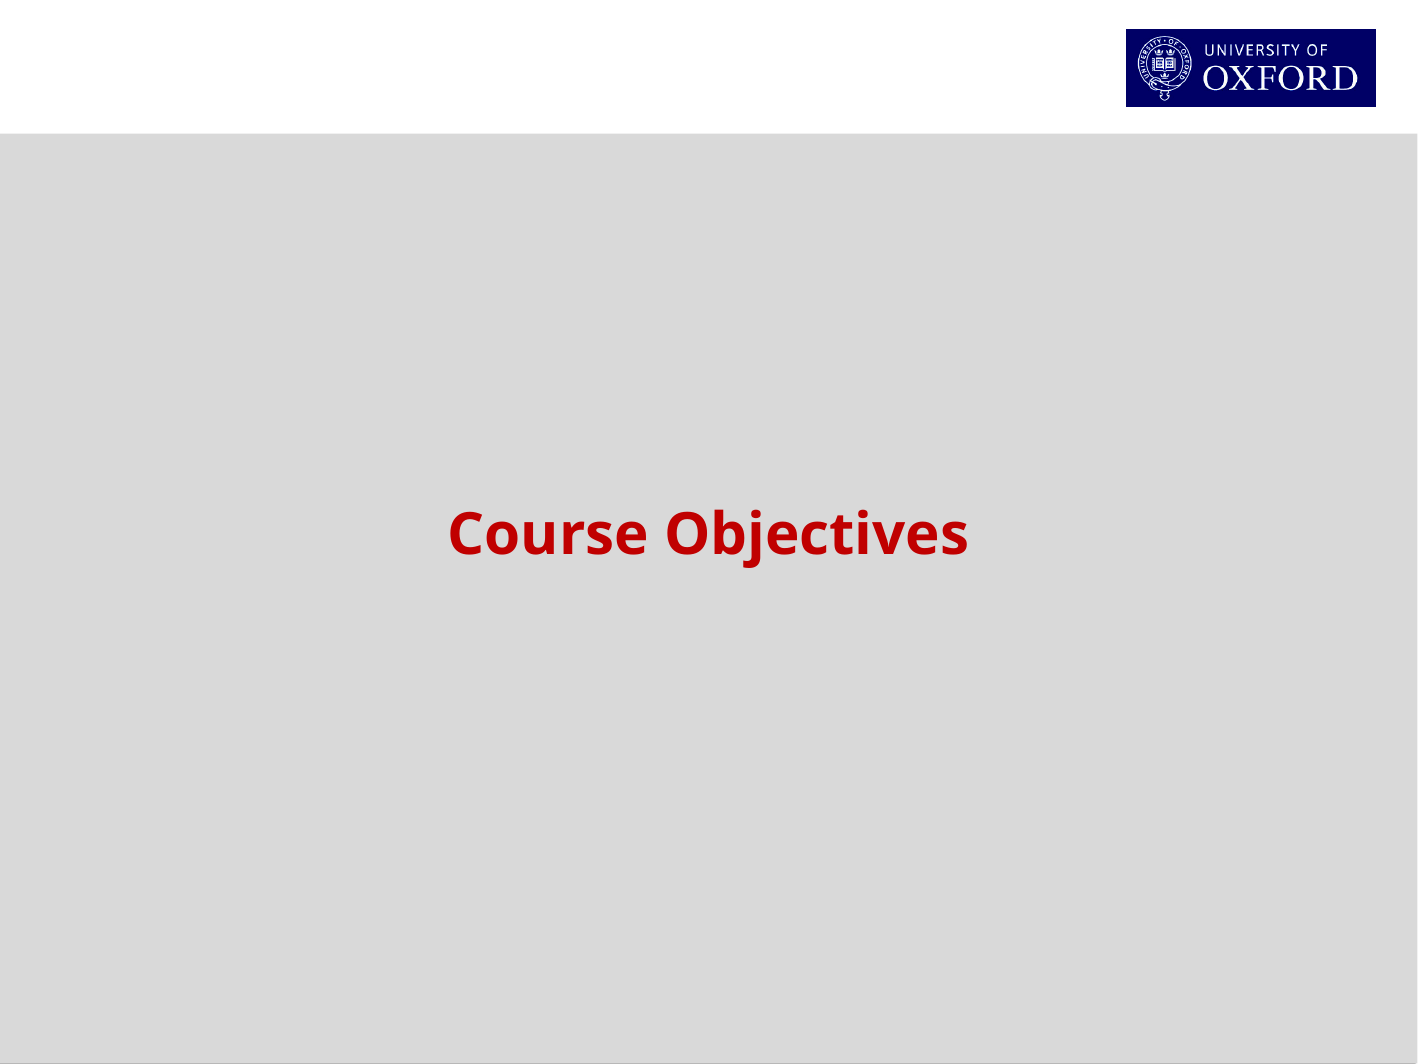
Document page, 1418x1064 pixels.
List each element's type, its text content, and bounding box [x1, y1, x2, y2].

text_box Course Objectives [432, 488, 985, 574]
picture [1126, 29, 1376, 107]
